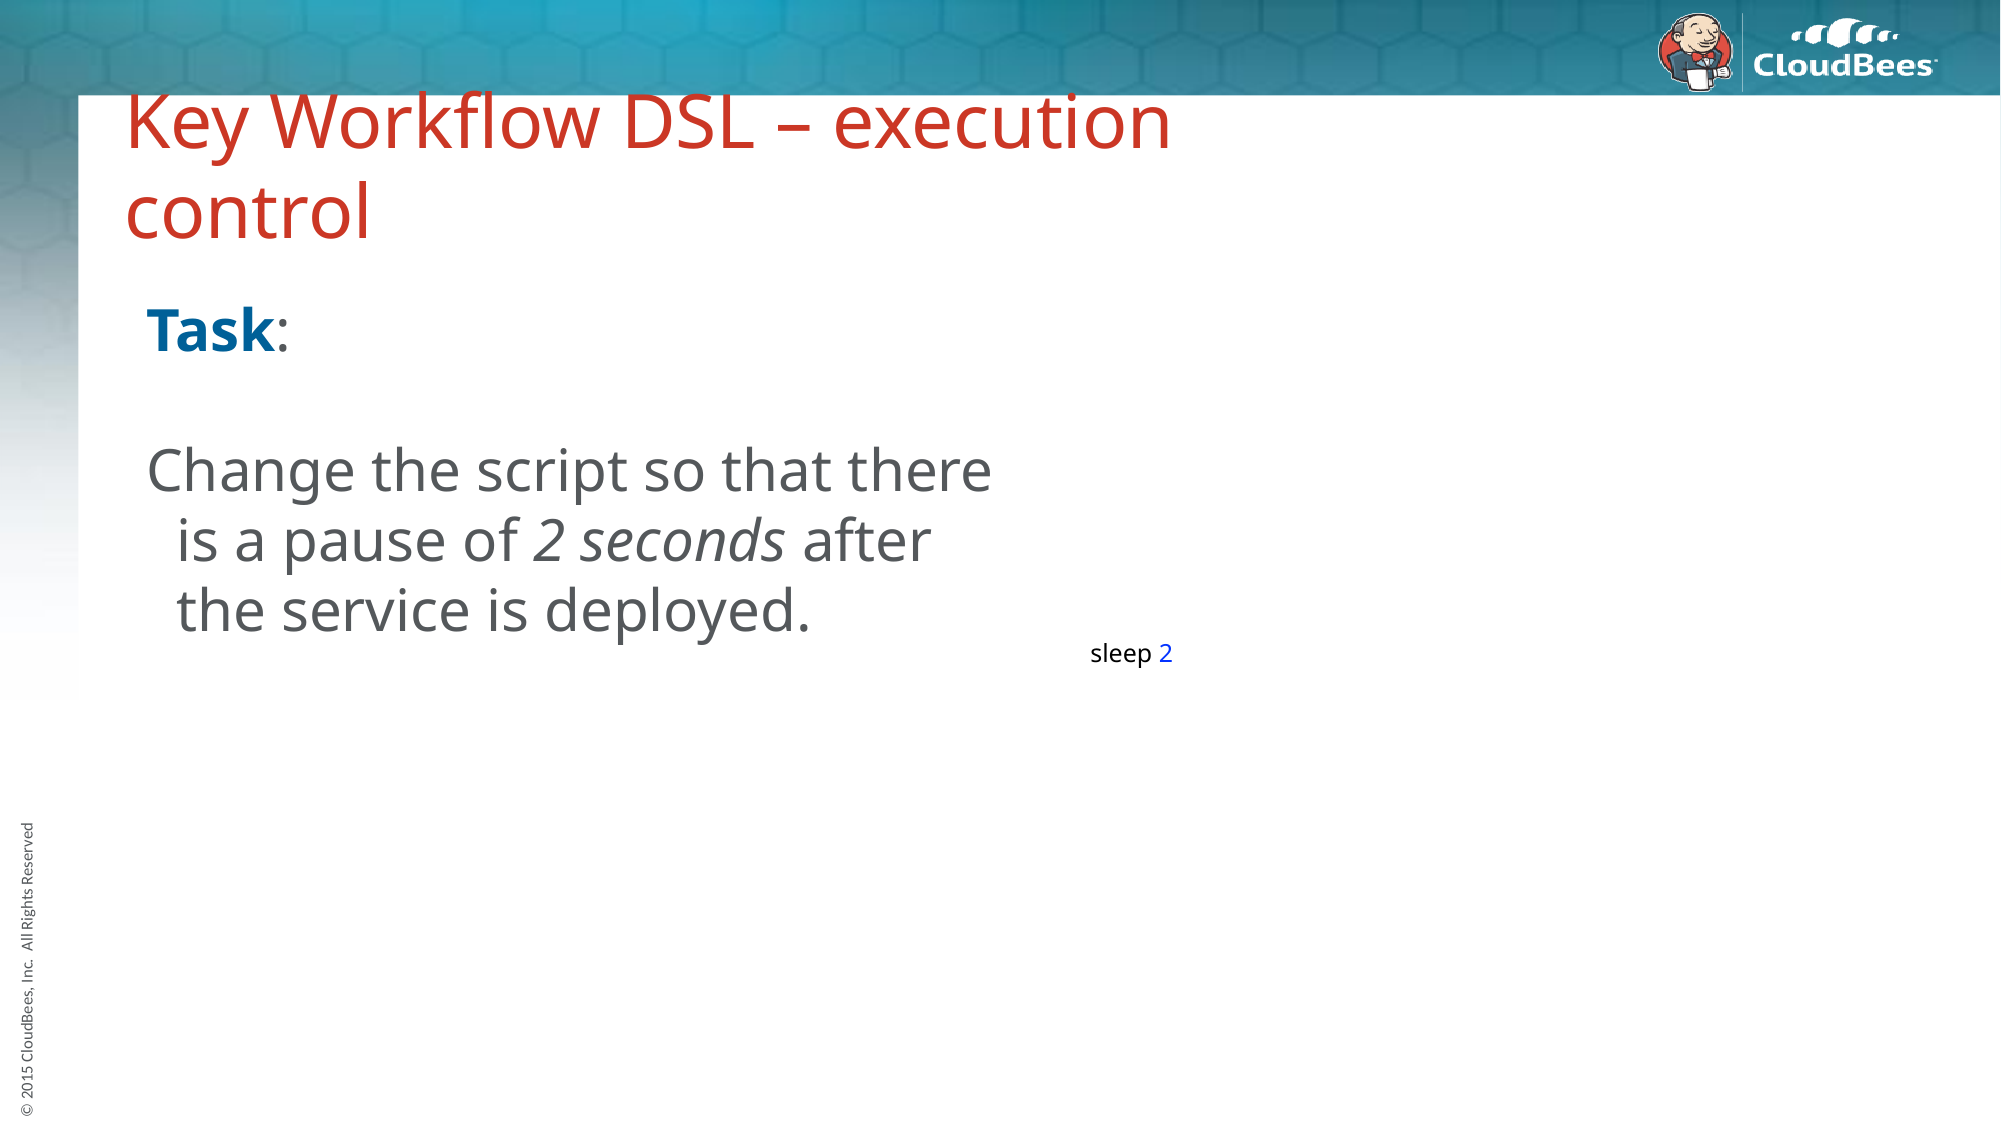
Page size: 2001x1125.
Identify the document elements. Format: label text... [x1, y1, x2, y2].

picture [0, 0, 2001, 1125]
title Key Workflow DSL – execution control [108, 45, 1377, 270]
list sleep 2 [1048, 277, 1930, 1028]
list Task: Change the script so that there is a pause of 2 seconds after the service is deployed. [130, 277, 1012, 1028]
